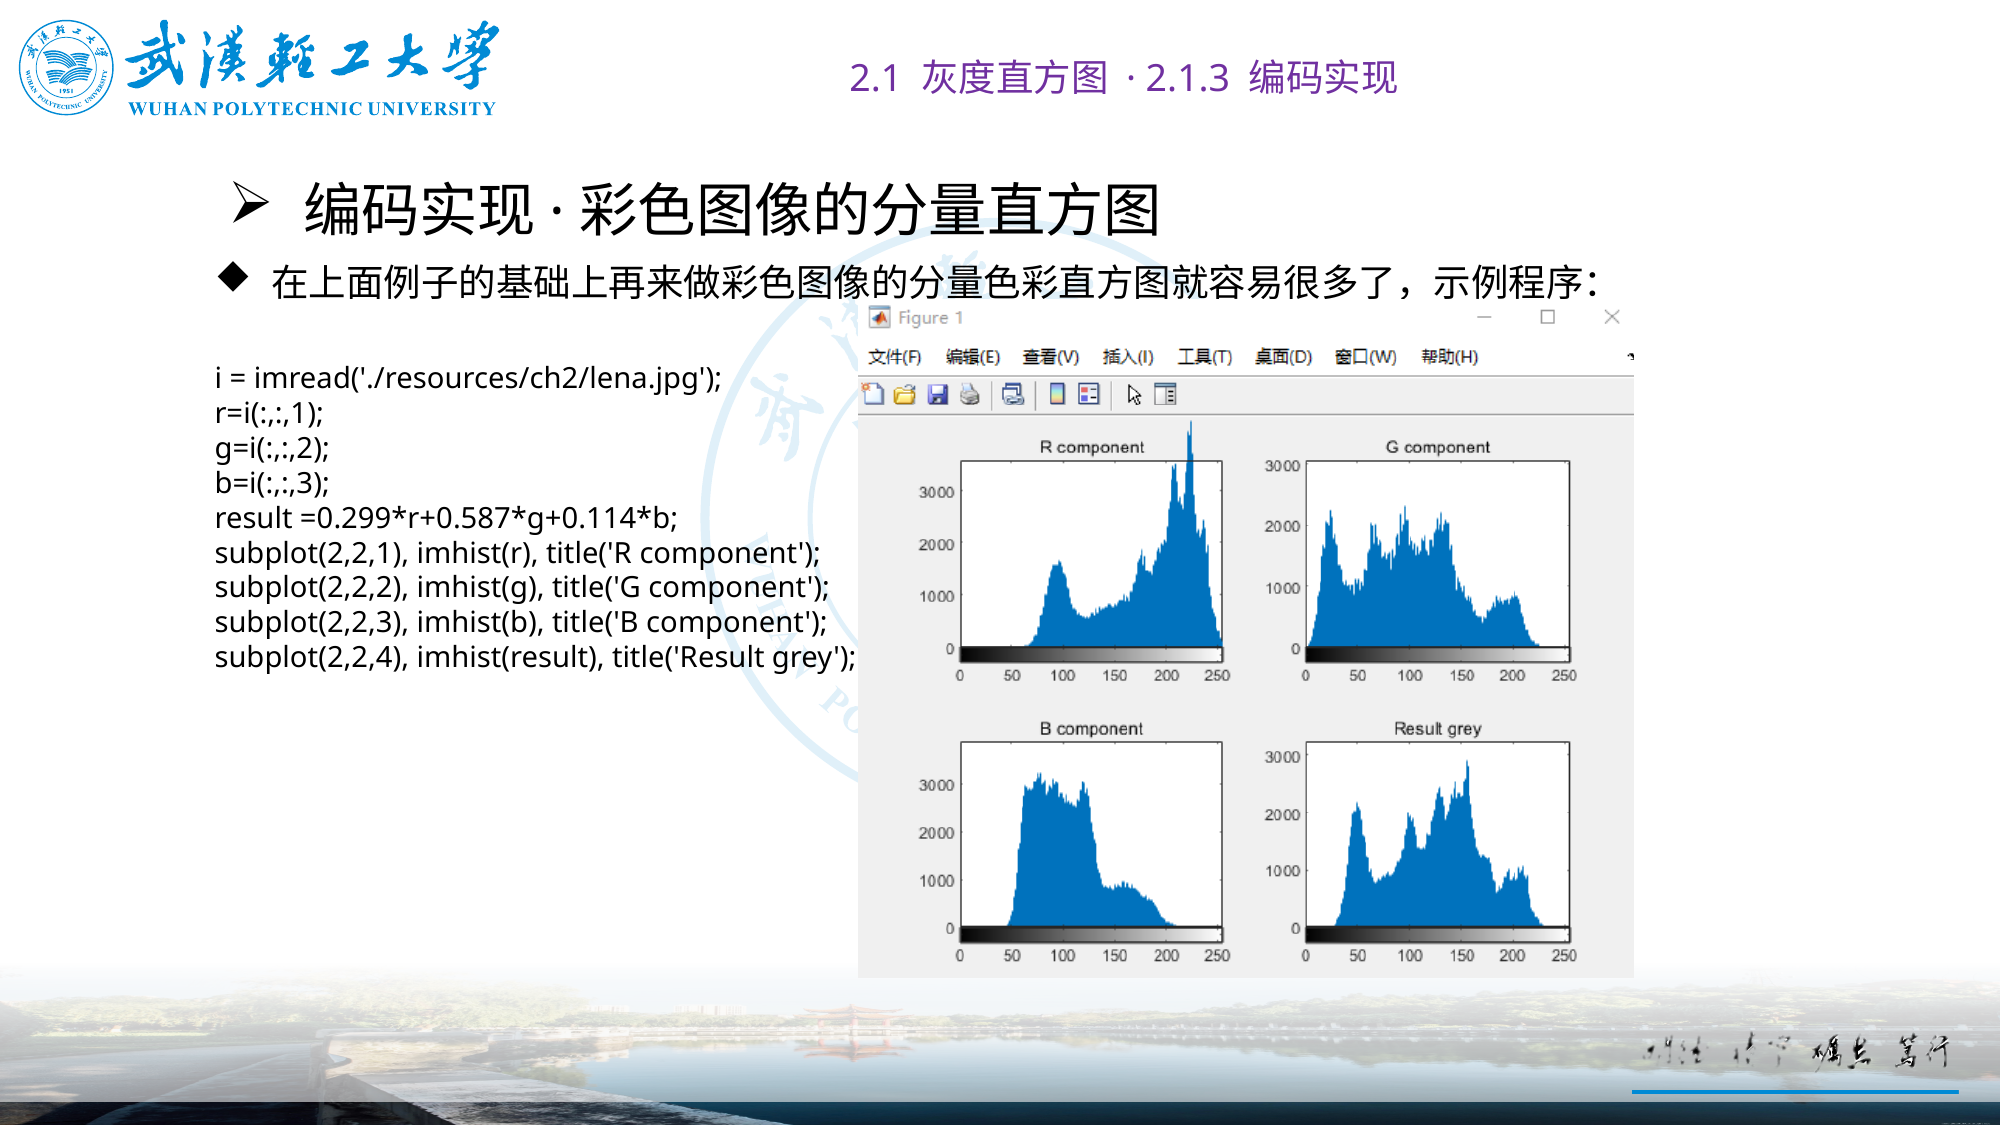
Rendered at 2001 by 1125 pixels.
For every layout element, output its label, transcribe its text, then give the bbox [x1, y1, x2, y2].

title 编码实现·彩色图像的分量直方图 [213, 168, 1714, 252]
picture [858, 299, 1634, 978]
picture [1632, 1090, 1961, 1094]
subtitle 在上面例子的基础上再来做彩色图像的分量色彩直方图就容易很多了，示例程序： i = imread('./resources/ch2/lena.jpg'); r=i(:,:,1); g=i(:,:,2); b=i(:,:,3); result =0.299*r+0.587*g+0.114*b; subplot(2,2,1), imhist(r), title('R component'); subplot(2,2,2), imhist(g), title('G component'); subplot(2,2,3), imhist(b), title('B component'); subplot(2,2,4), imhist(result), title('Result grey'); [199, 251, 1700, 1025]
text_box 2.1 灰度直方图 · 2.1.3 编码实现 [644, 46, 1604, 107]
picture [0, 1102, 2000, 1125]
